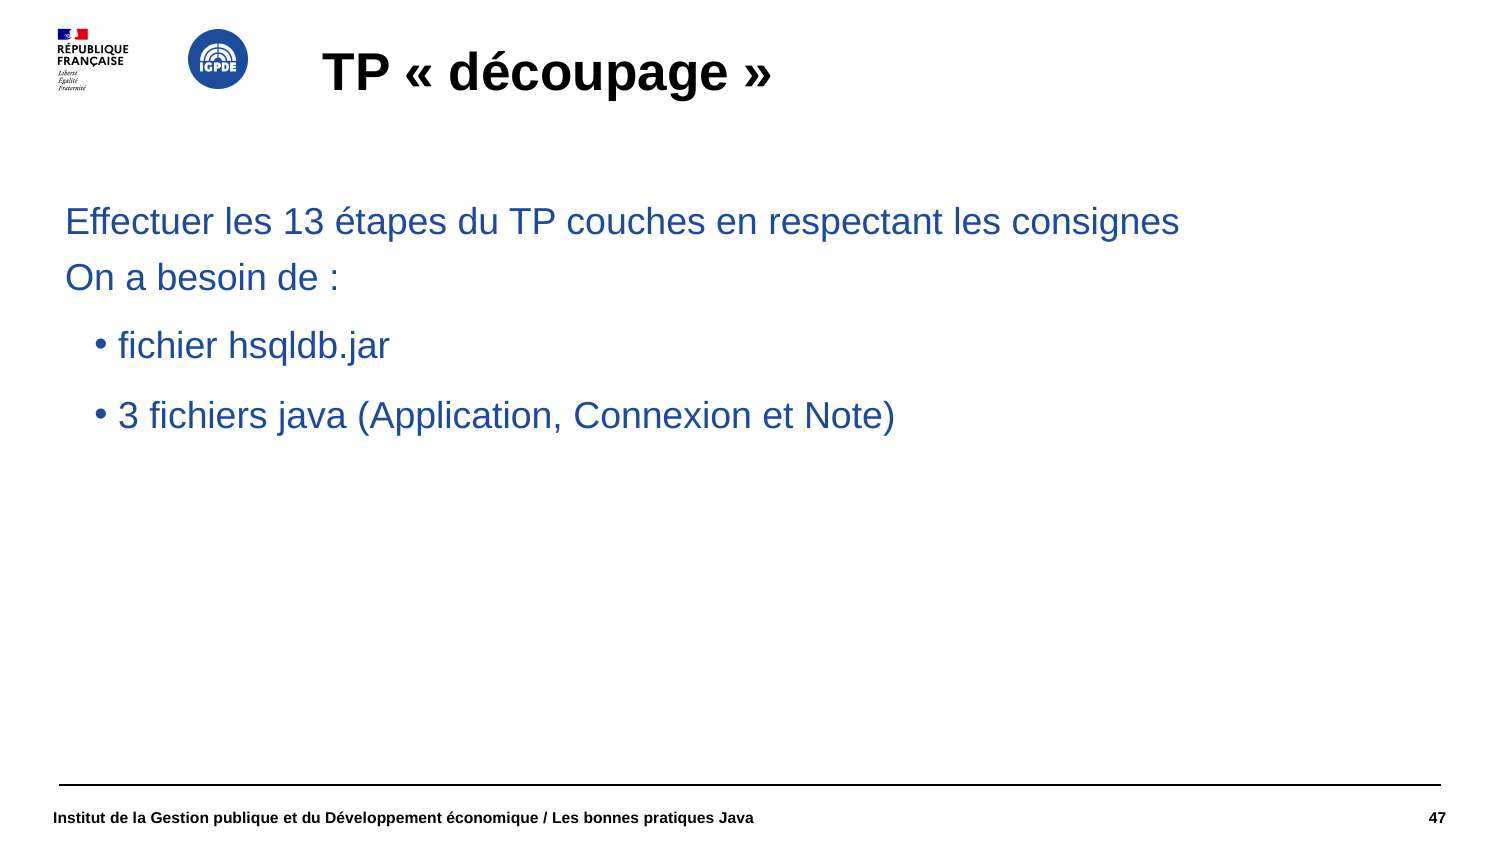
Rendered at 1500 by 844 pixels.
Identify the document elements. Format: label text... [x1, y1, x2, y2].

picture [188, 29, 248, 89]
footer Institut de la Gestion publique et du Développement économique / Les bonnes pratiques Java [53, 787, 780, 844]
picture [47, 18, 139, 101]
list Effectuer les 13 étapes du TP couches en respectant les consignes On a besoin de : fichier hsqldb.jar 3 fichiers java (Application, Connexion et Note) [64, 197, 1293, 583]
title TP « découpage » [322, 44, 1282, 116]
slide_number 47 [1224, 787, 1447, 844]
